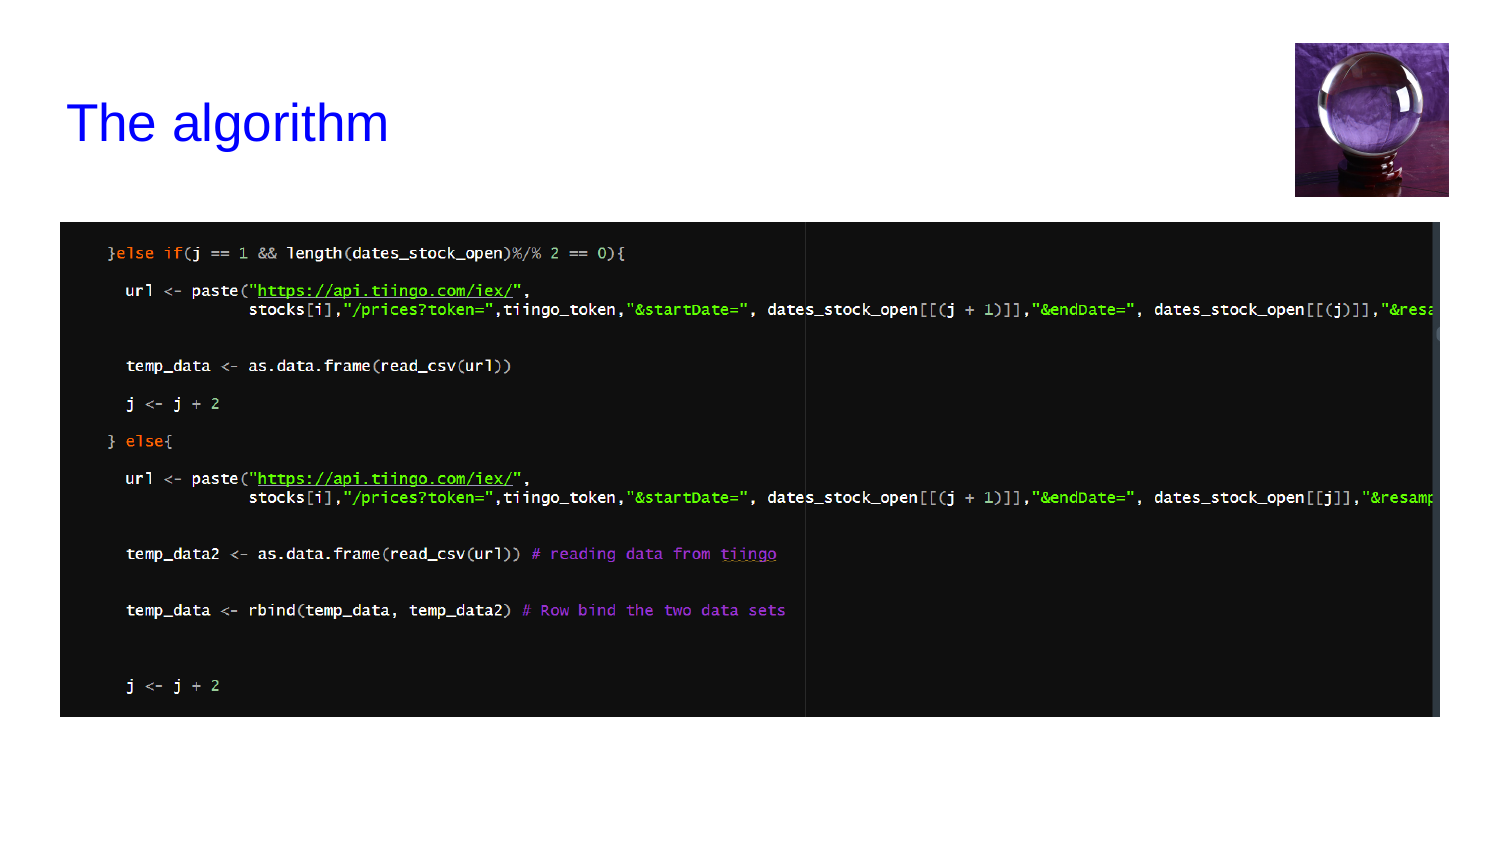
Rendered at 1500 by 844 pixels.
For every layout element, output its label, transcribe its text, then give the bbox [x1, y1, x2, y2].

picture [60, 221, 1440, 717]
title The algorithm [51, 72, 1290, 167]
picture [1295, 43, 1450, 197]
